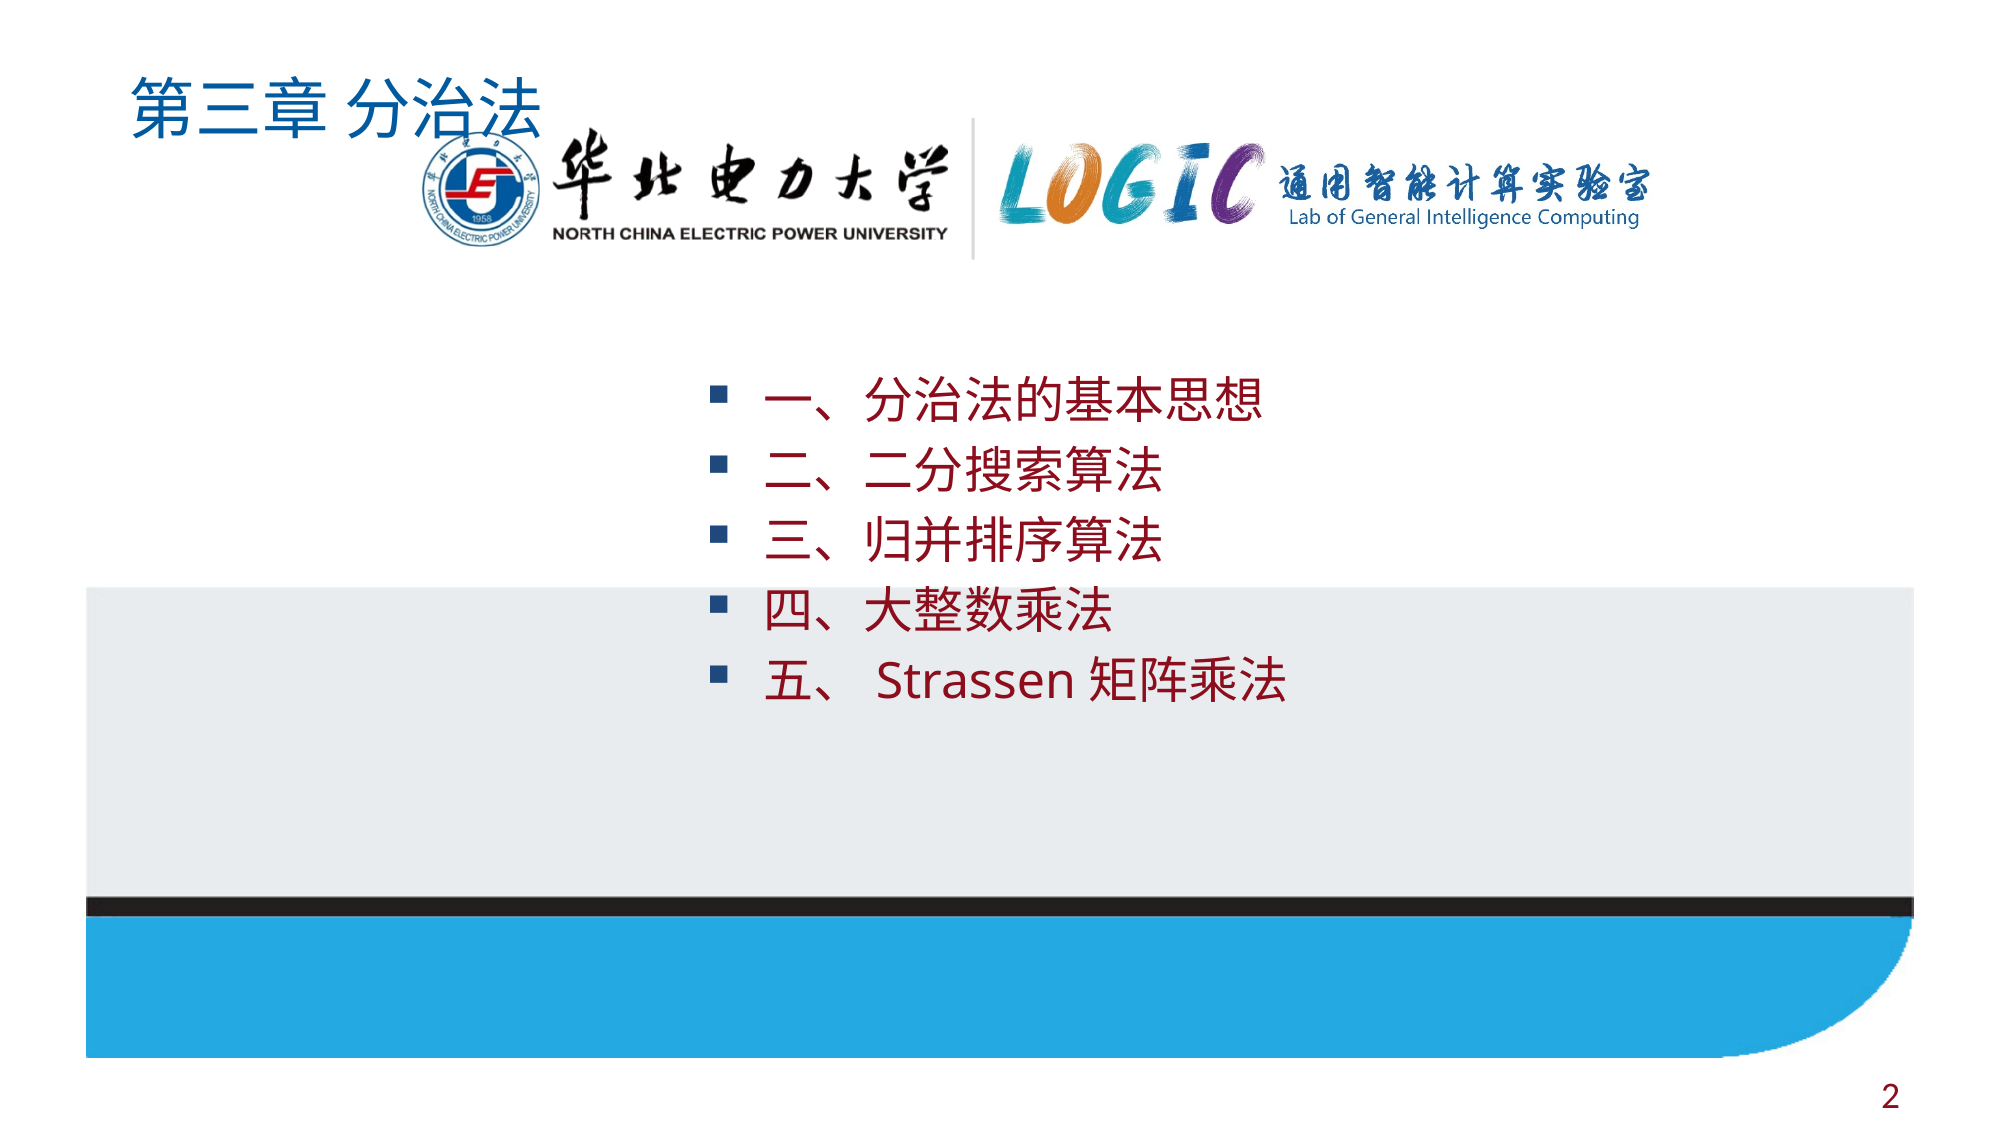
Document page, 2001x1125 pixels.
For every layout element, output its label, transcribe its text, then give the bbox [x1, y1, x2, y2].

slide_number 2 [1866, 1063, 1975, 1124]
list 一、分治法的基本思想 二、二分搜索算法 三、归并排序算法 四、大整数乘法 五、Strassen矩阵乘法 [692, 290, 1355, 917]
picture [421, 173, 540, 247]
picture [86, 586, 1914, 1058]
picture [549, 173, 949, 240]
picture [976, 173, 1669, 245]
title 第三章 分治法 [114, 66, 1756, 173]
